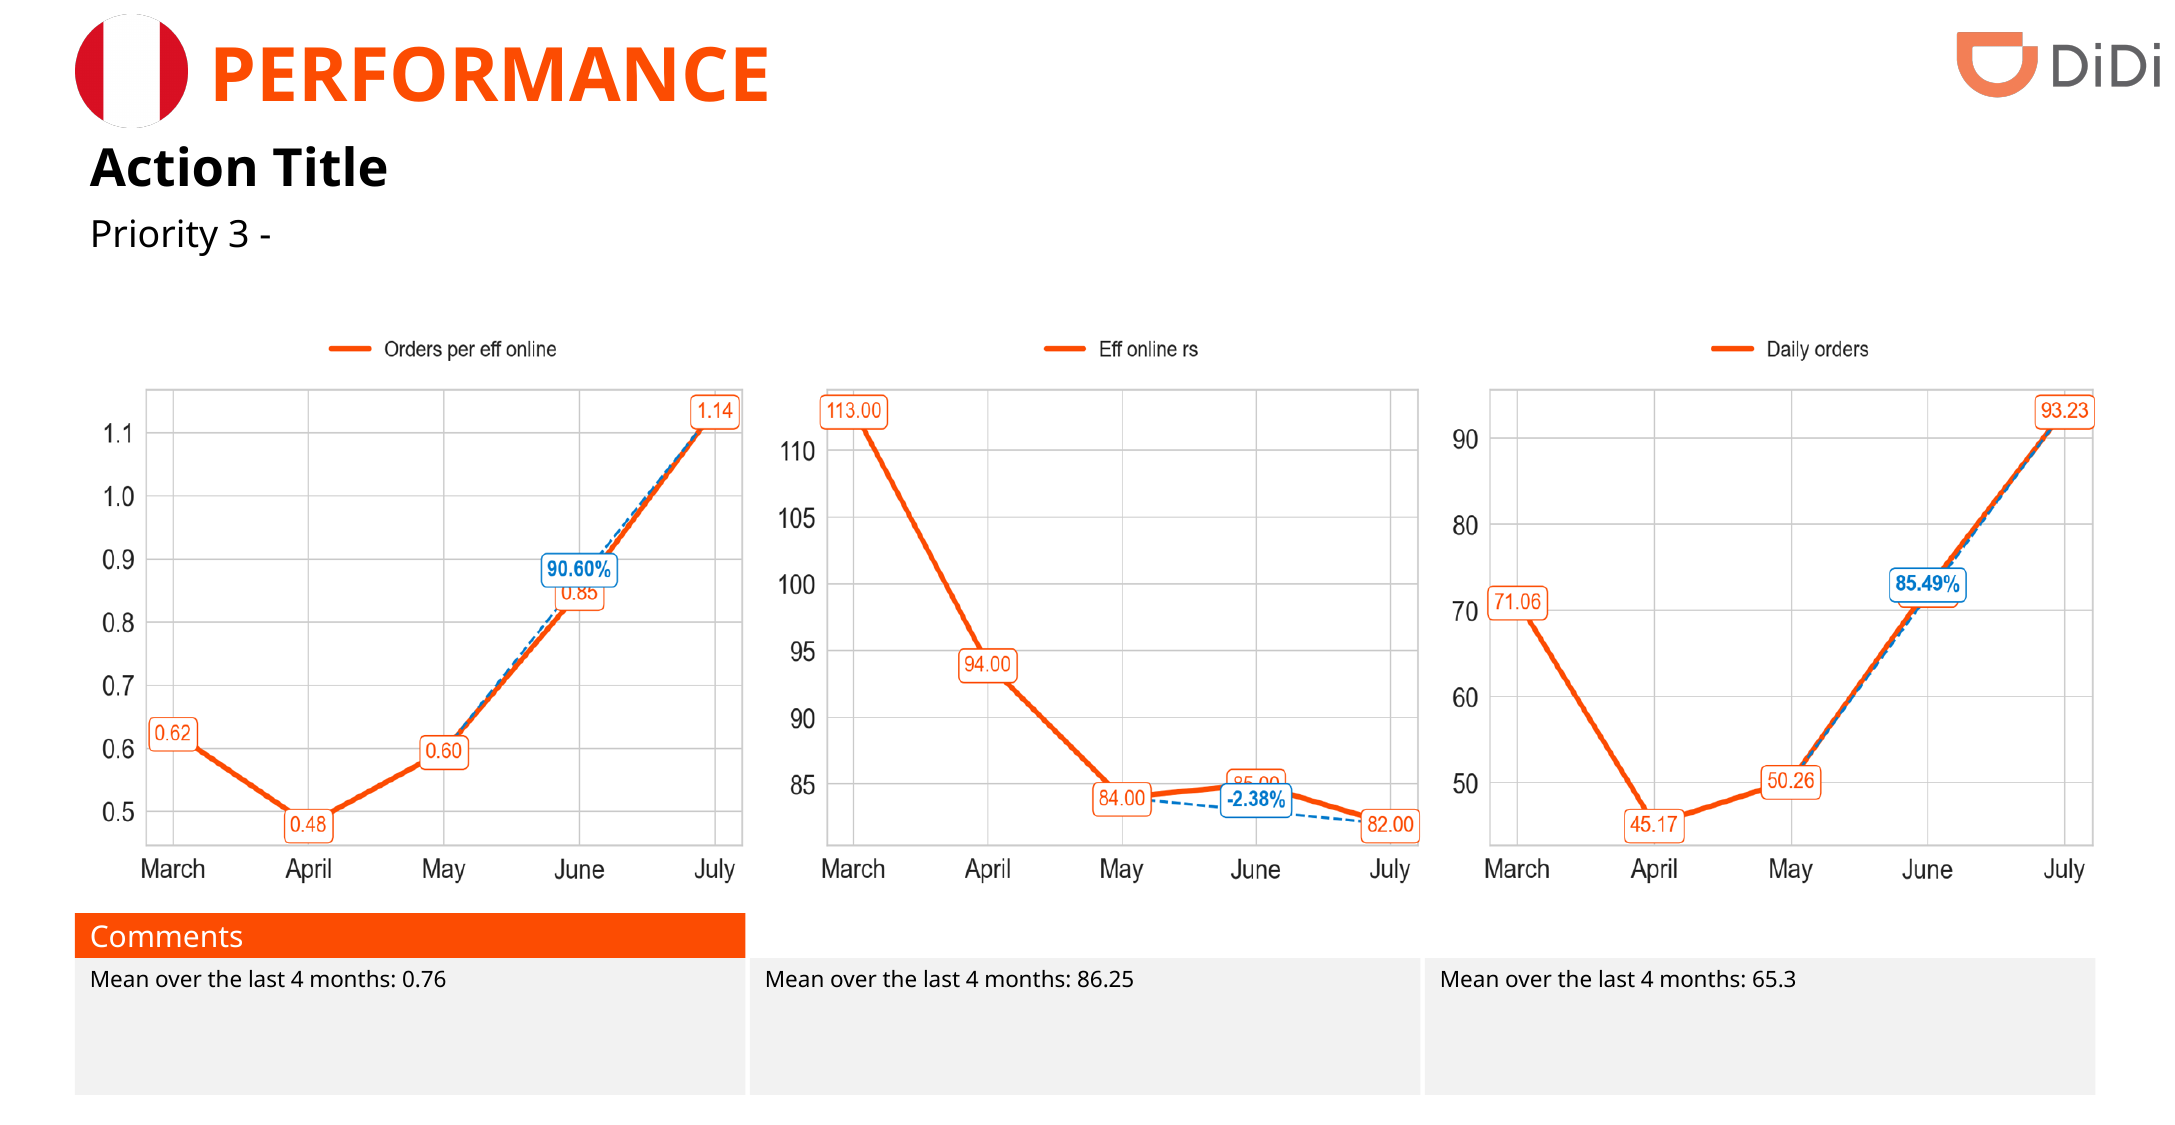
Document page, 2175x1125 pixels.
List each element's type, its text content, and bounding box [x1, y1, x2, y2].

text_box Mean over the last 4 months: 86.25 [749, 958, 1421, 1095]
text_box Priority 3 - [74, 202, 2175, 263]
picture [74, 322, 2101, 914]
text_box PERFORMANCE [194, 15, 1800, 127]
picture [1949, 1, 2175, 129]
text_box Action Title [74, 127, 2175, 202]
text_box Mean over the last 4 months: 0.76 [74, 958, 746, 1095]
text_box Comments [74, 921, 746, 958]
picture [74, 14, 188, 128]
text_box Mean over the last 4 months: 65.3 [1424, 958, 2096, 1095]
